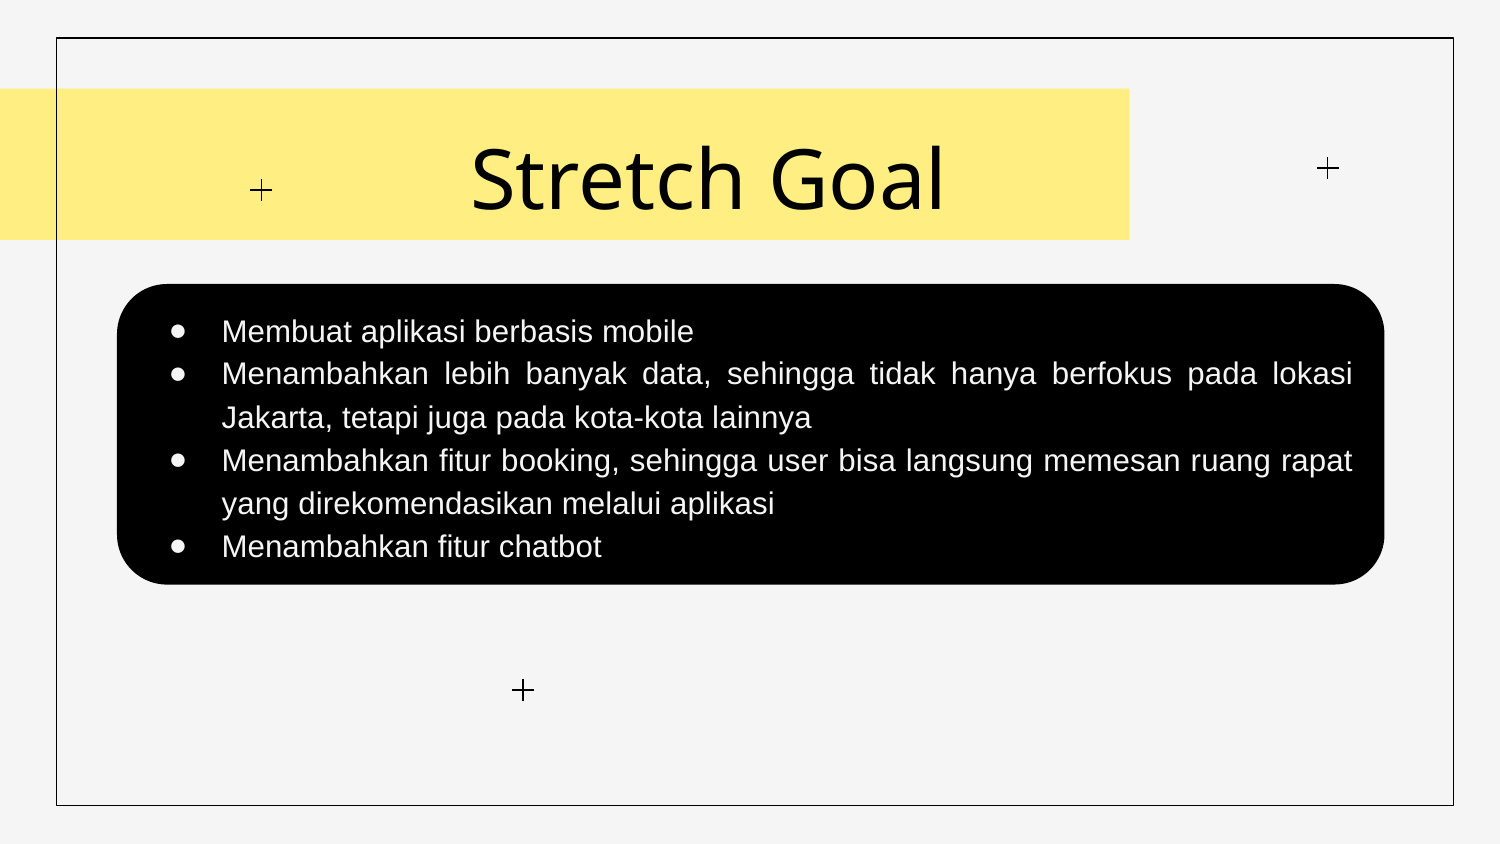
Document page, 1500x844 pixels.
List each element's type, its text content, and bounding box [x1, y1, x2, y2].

text_box Membuat aplikasi berbasis mobile Menambahkan lebih banyak data, sehingga tidak hanya berfokus pada lokasi Jakarta, tetapi juga pada kota-kota lainnya Menambahkan fitur booking, sehingga user bisa langsung memesan ruang rapat yang direkomendasikan melalui aplikasi Menambahkan fitur chatbot [116, 283, 1385, 585]
title Stretch Goal [82, 111, 1336, 207]
